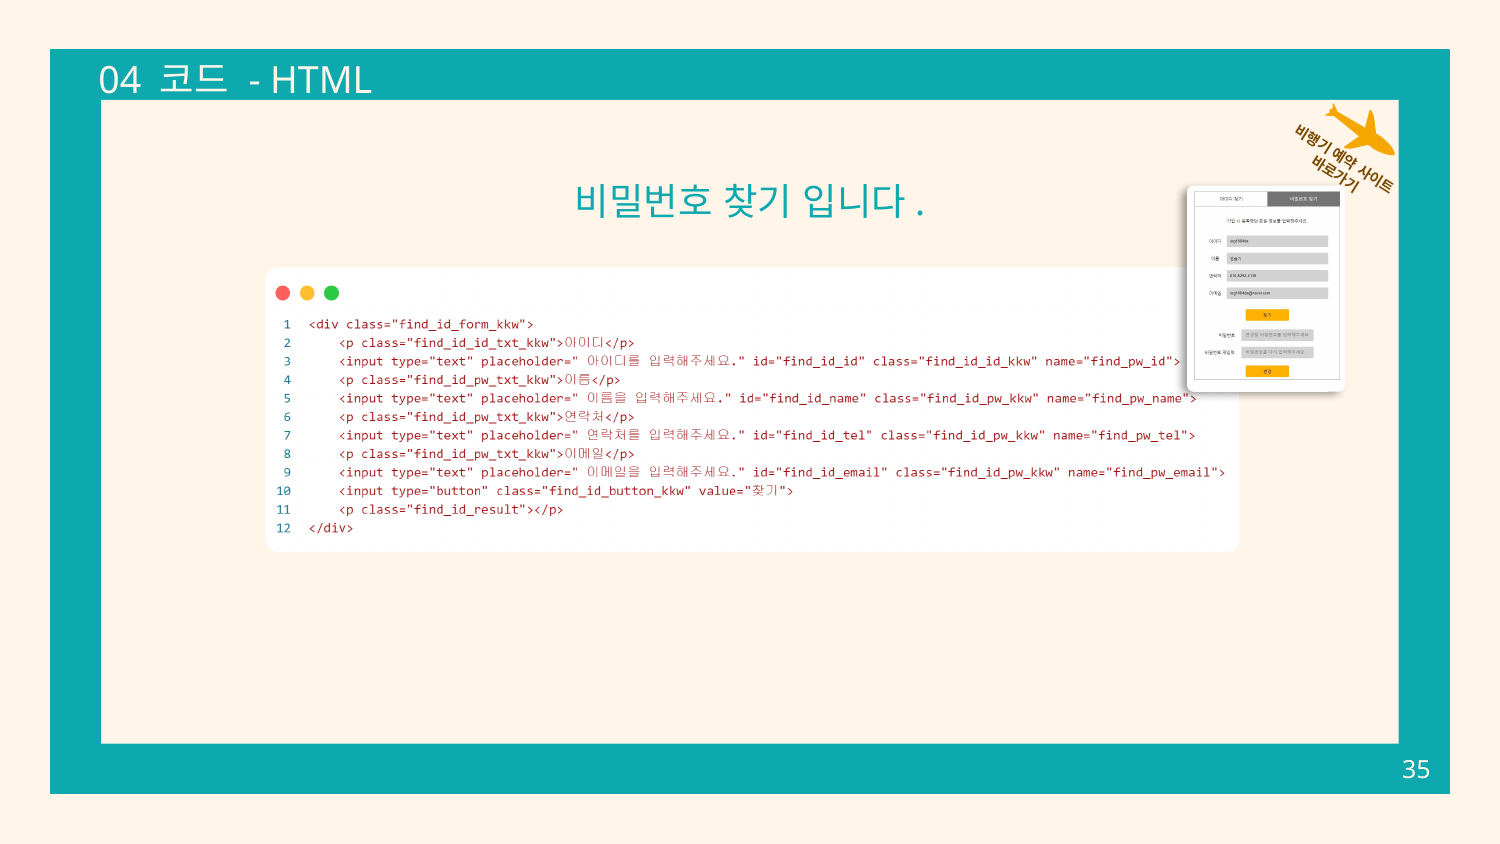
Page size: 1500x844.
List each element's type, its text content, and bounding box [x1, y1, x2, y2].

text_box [1270, 108, 1420, 183]
picture [265, 185, 1346, 553]
text_box 비밀번호 찾기 입니다. [389, 165, 1111, 235]
text_box 04 코드 - HTML [83, 43, 426, 113]
text_box 35 [1234, 740, 1500, 797]
